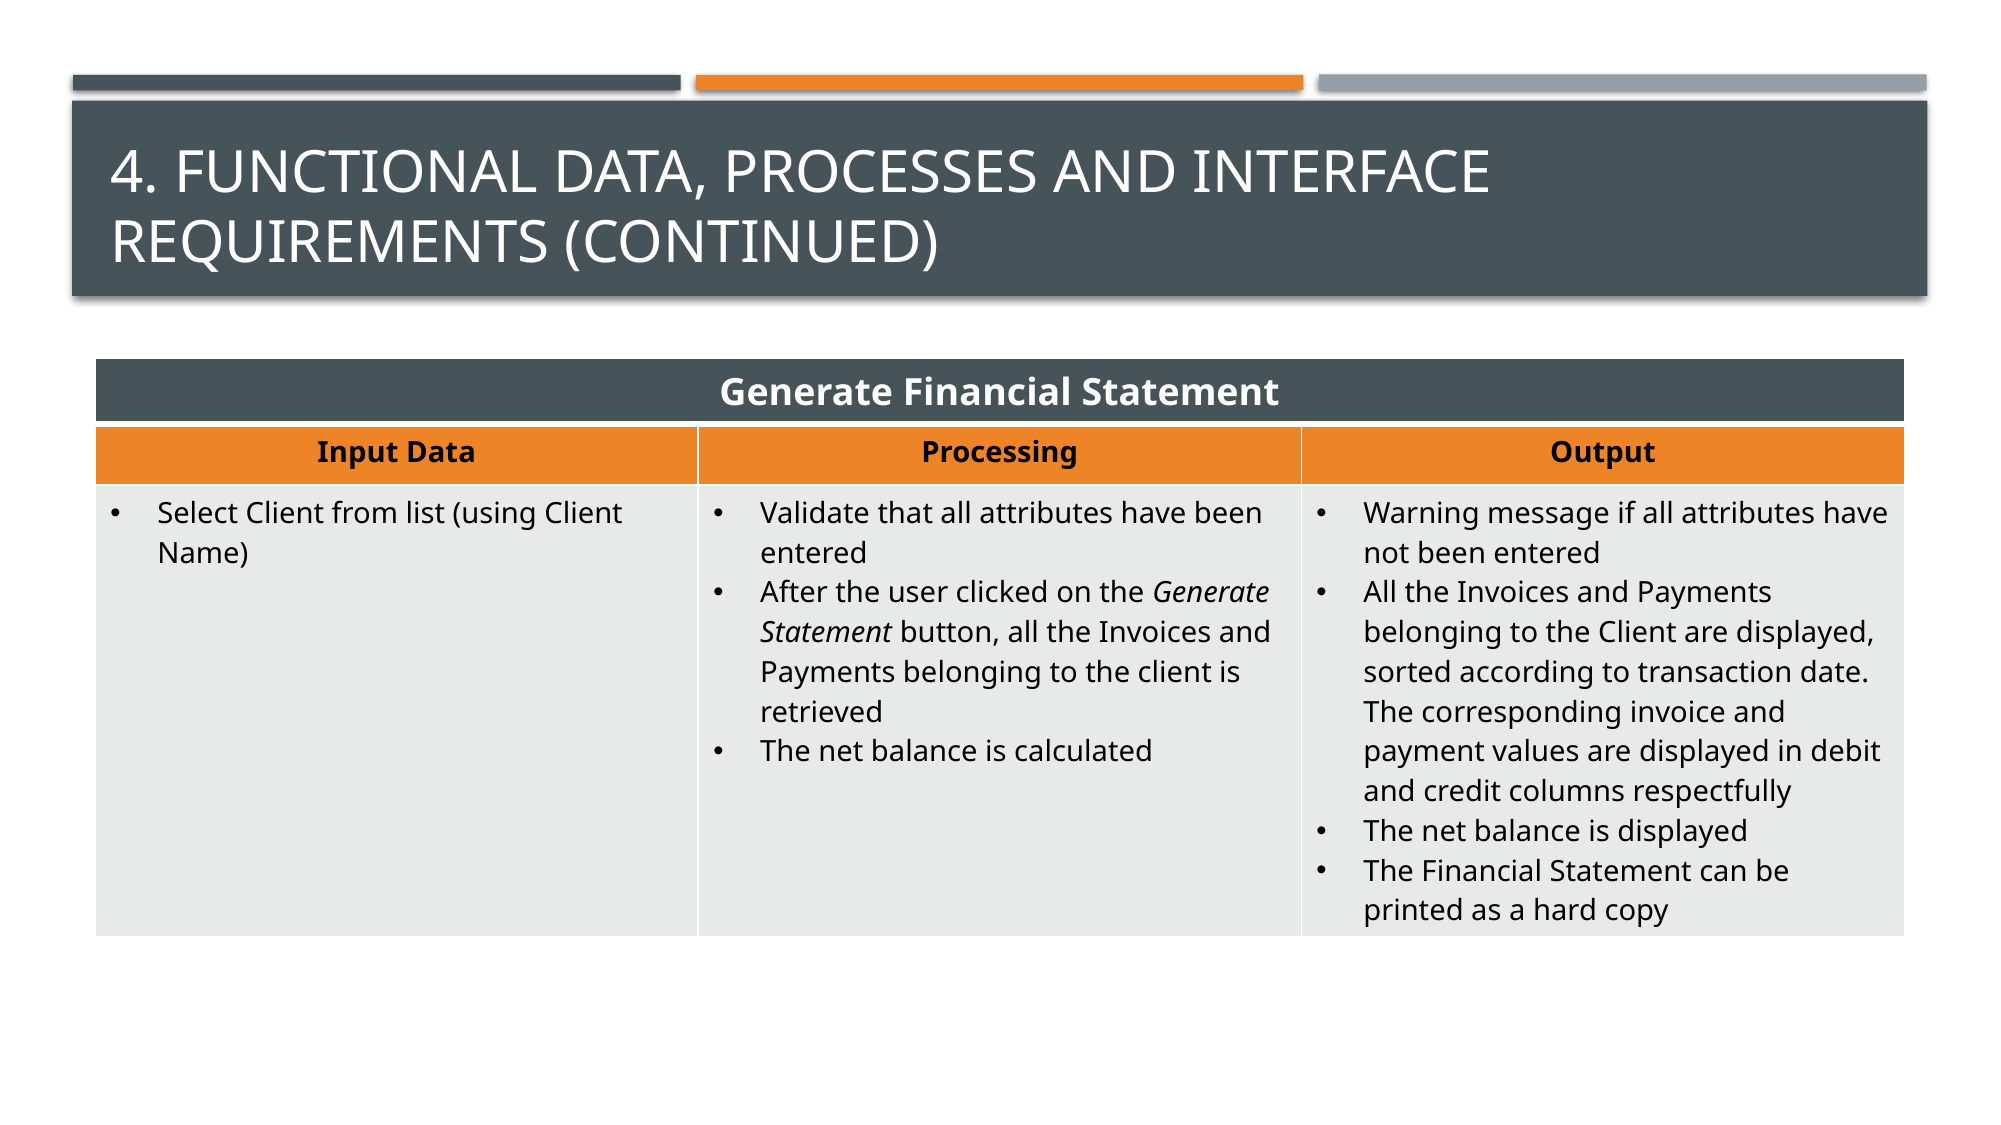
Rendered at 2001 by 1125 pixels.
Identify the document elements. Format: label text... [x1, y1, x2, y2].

table_header Generate Financial Statement [96, 359, 1904, 421]
table_cell Input Data [96, 427, 697, 484]
table_cell Warning message if all attributes have not been entered All the Invoices and Payments belonging to the Client are displayed, sorted according to transaction date. The corresponding invoice and payment values are displayed in debit and credit columns respectfully The net balance is displayed The Financial Statement can be printed as a hard copy [1302, 486, 1904, 936]
table_cell Select Client from list (using Client Name) [96, 486, 697, 936]
title 4. Functional data, processes and interface requirements (continued) [95, 115, 1905, 282]
table_cell Validate that all attributes have been entered After the user clicked on the Generate Statement button, all the Invoices and Payments belonging to the client is retrieved The net balance is calculated [699, 486, 1301, 936]
table_cell Processing [699, 427, 1301, 484]
table_cell Output [1302, 427, 1904, 484]
